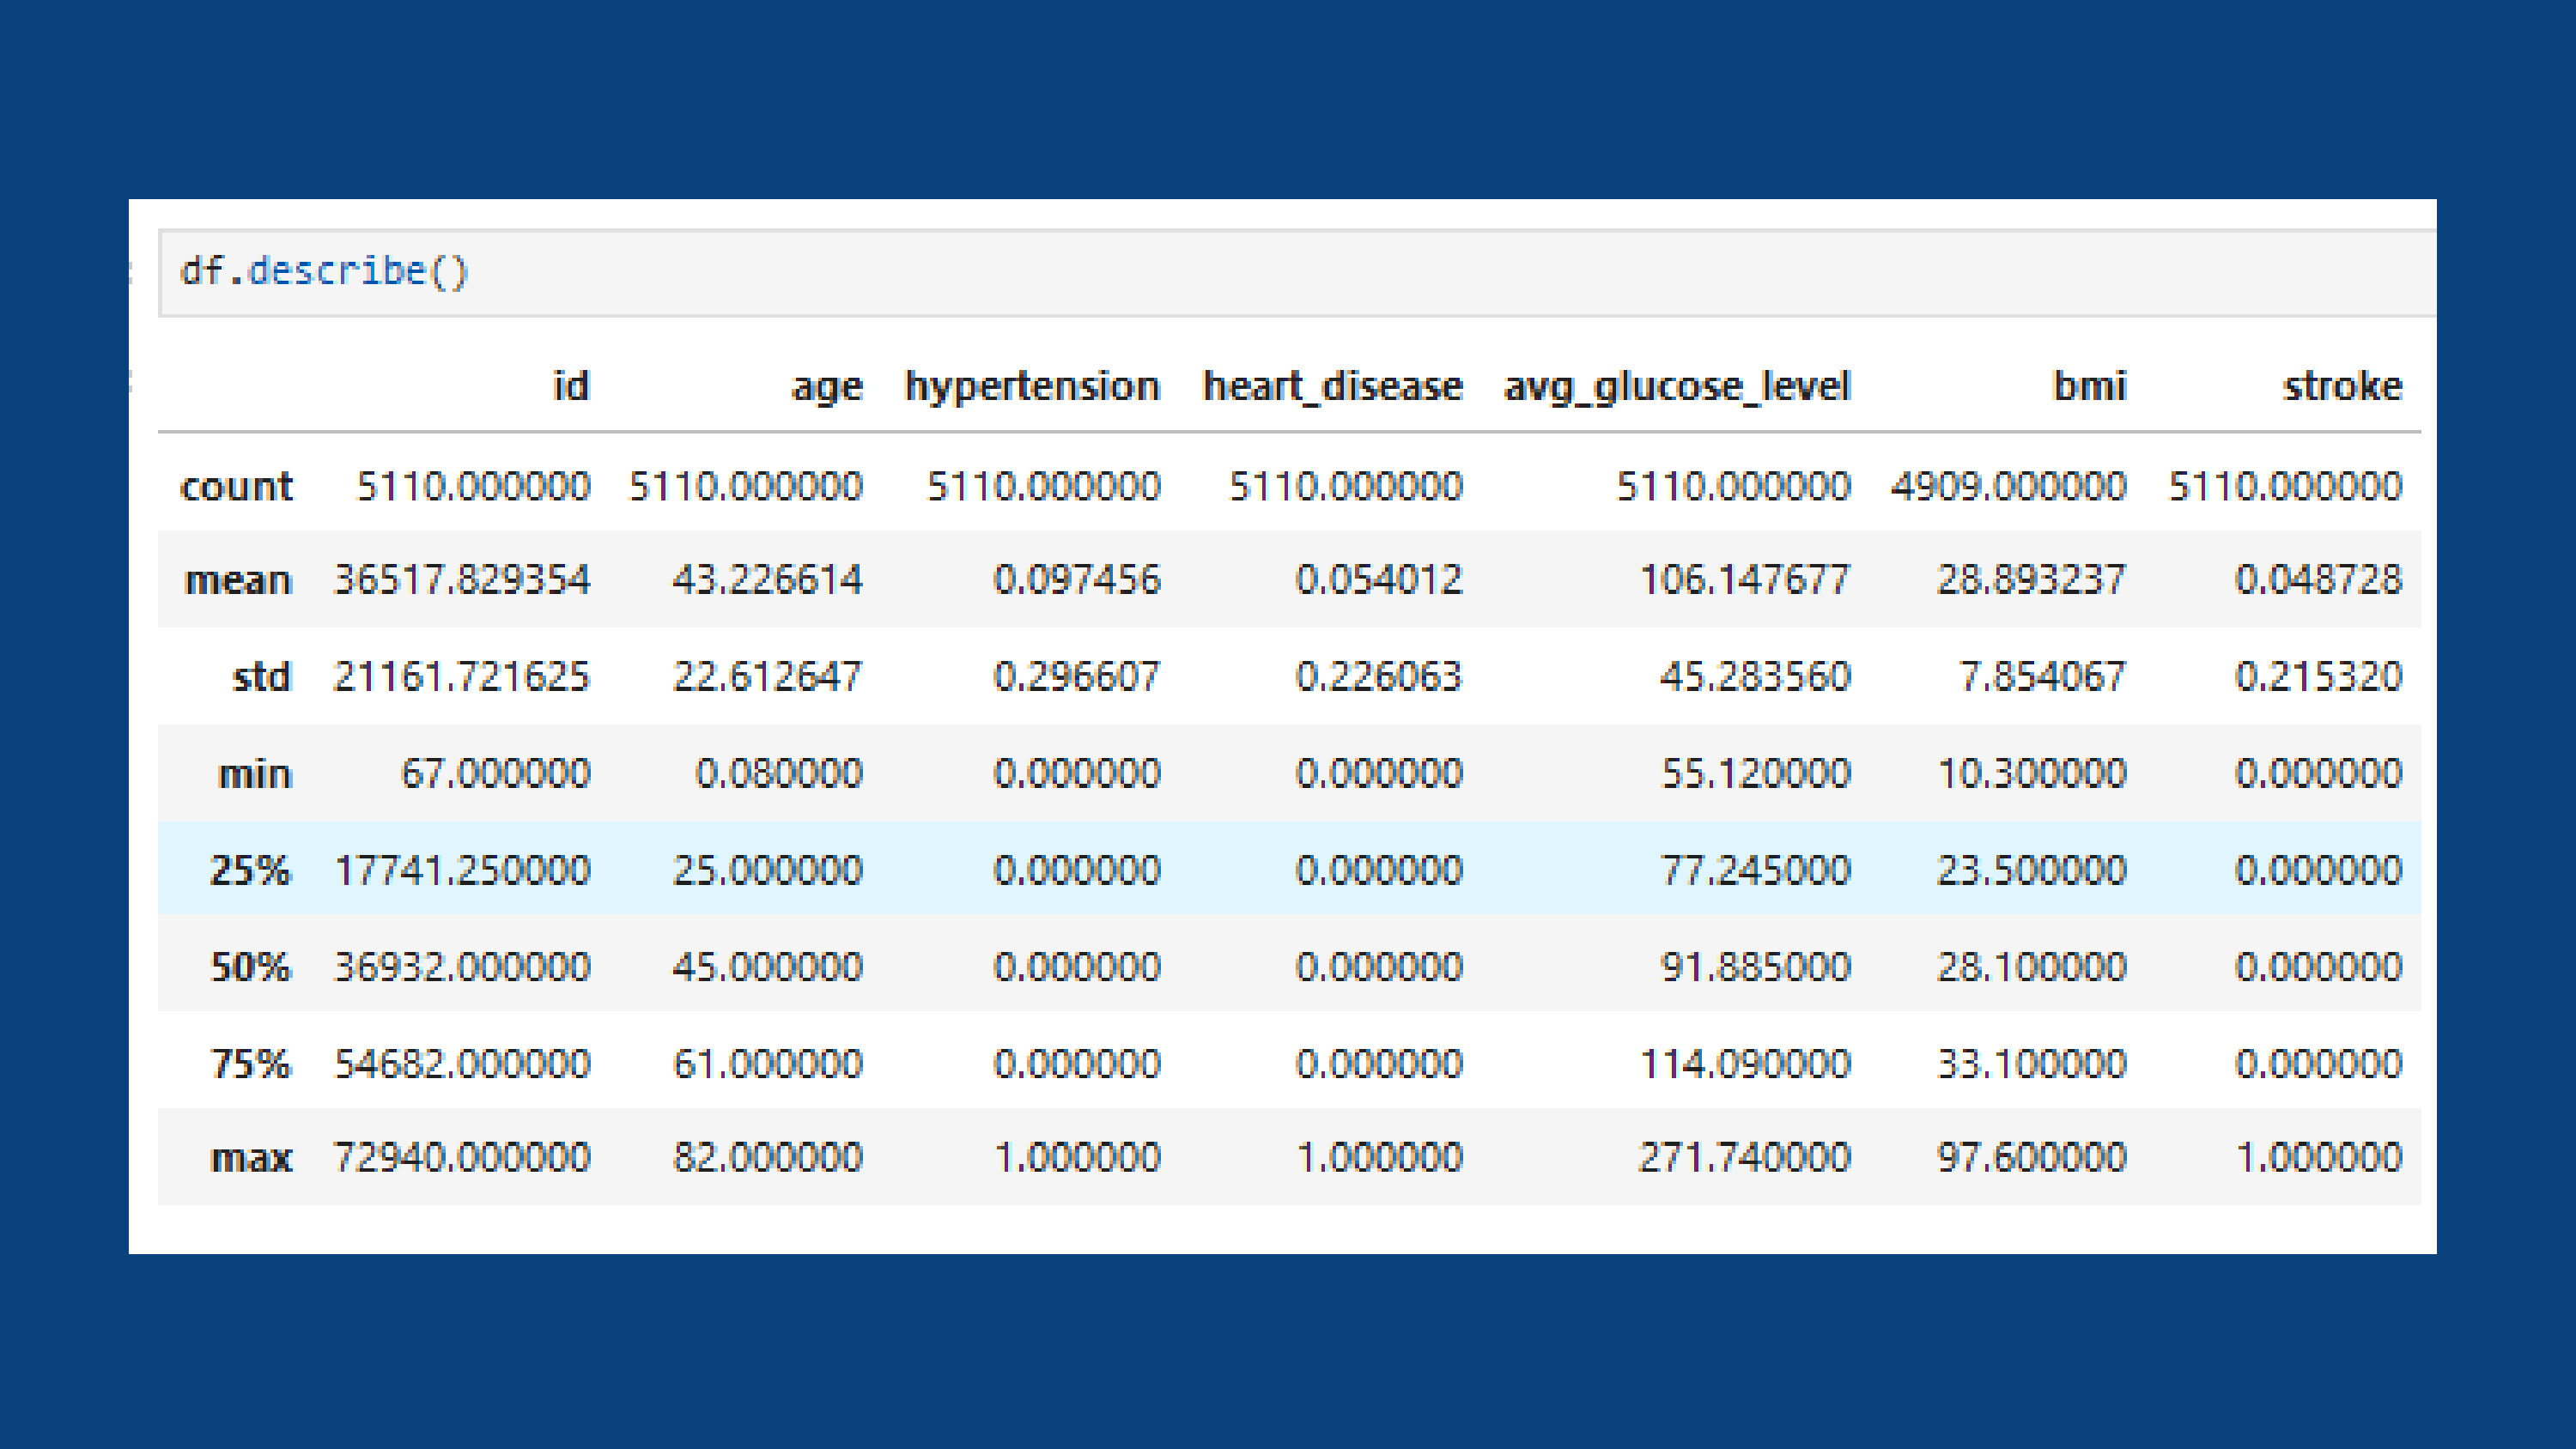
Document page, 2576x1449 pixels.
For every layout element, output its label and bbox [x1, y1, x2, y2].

picture [128, 198, 2437, 1255]
